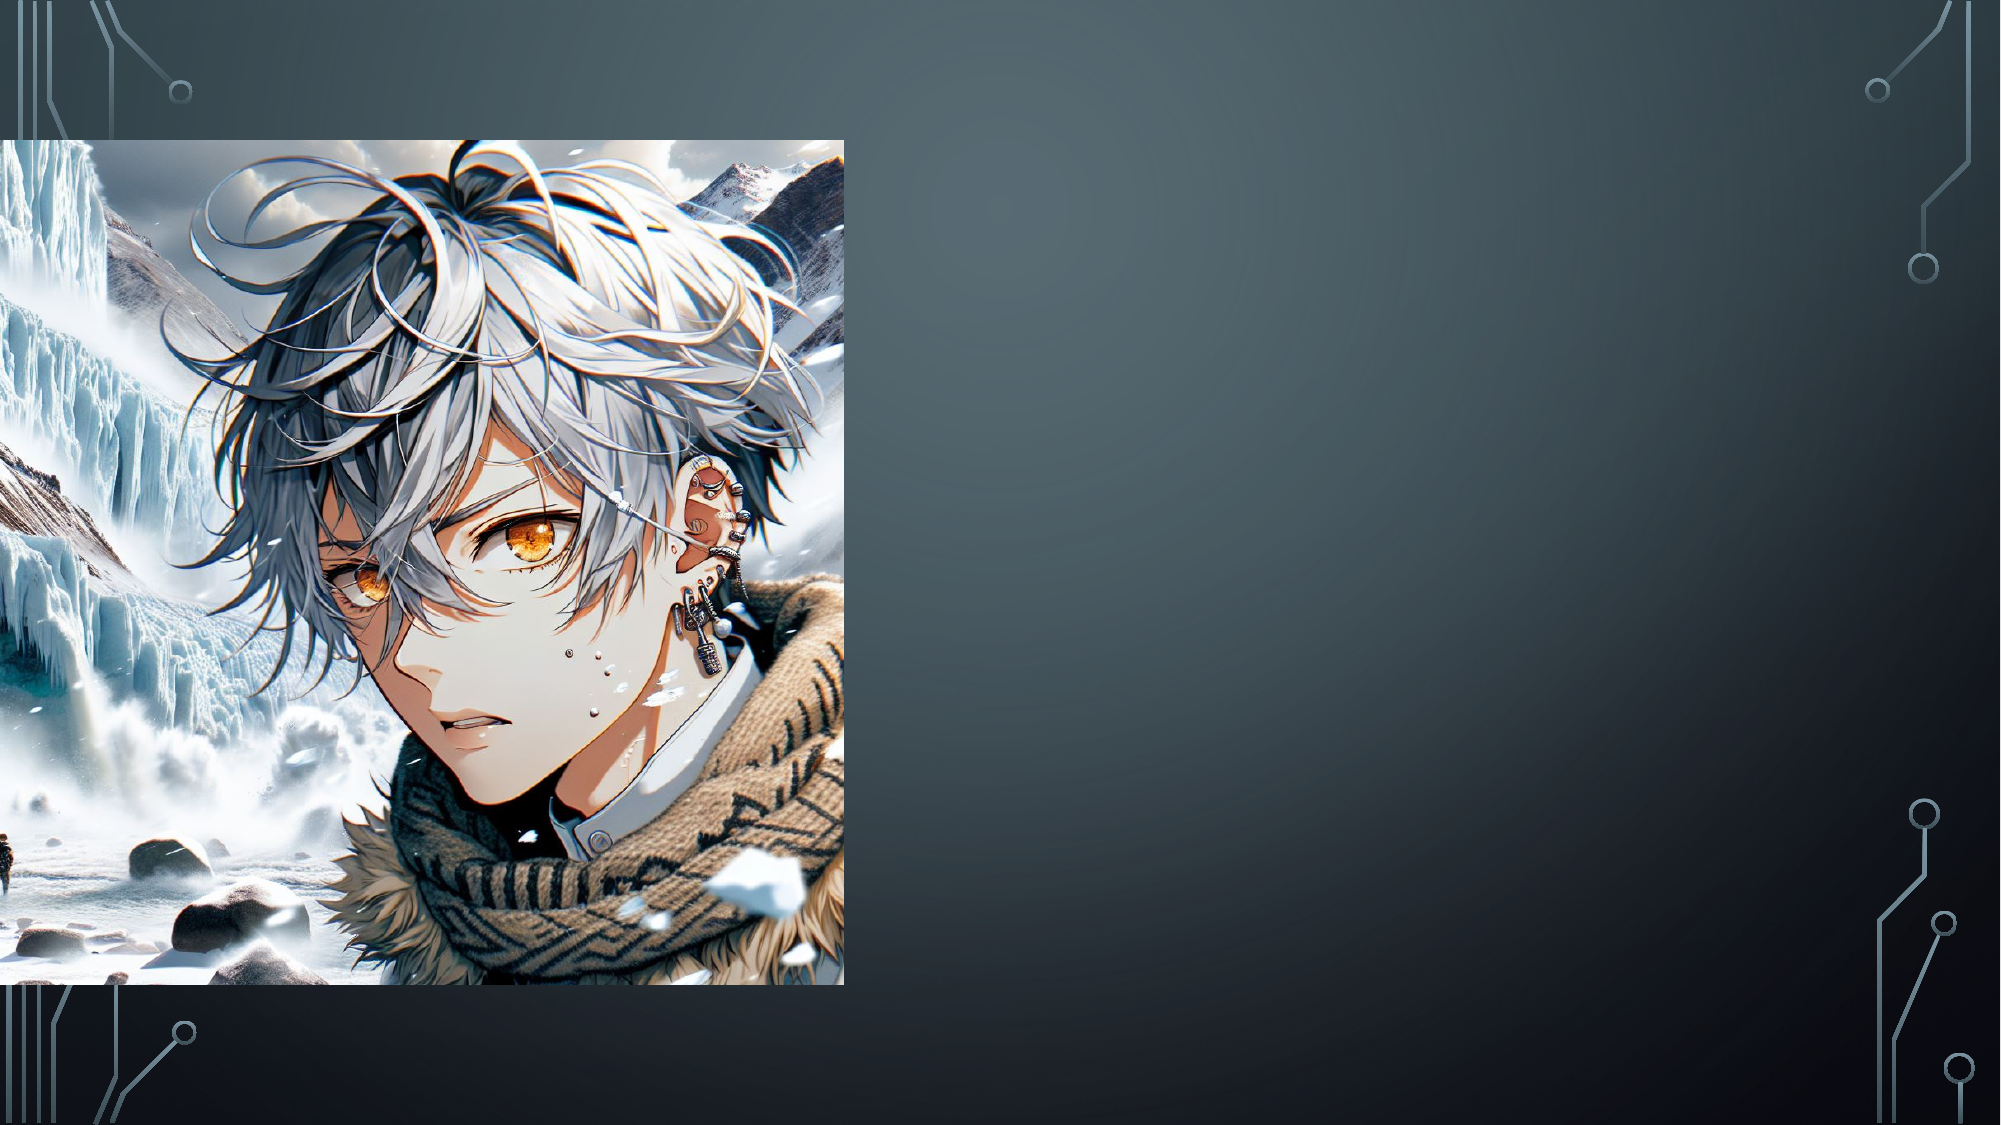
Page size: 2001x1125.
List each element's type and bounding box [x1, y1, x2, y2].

picture [0, 140, 844, 985]
picture [11, 659, 18, 665]
